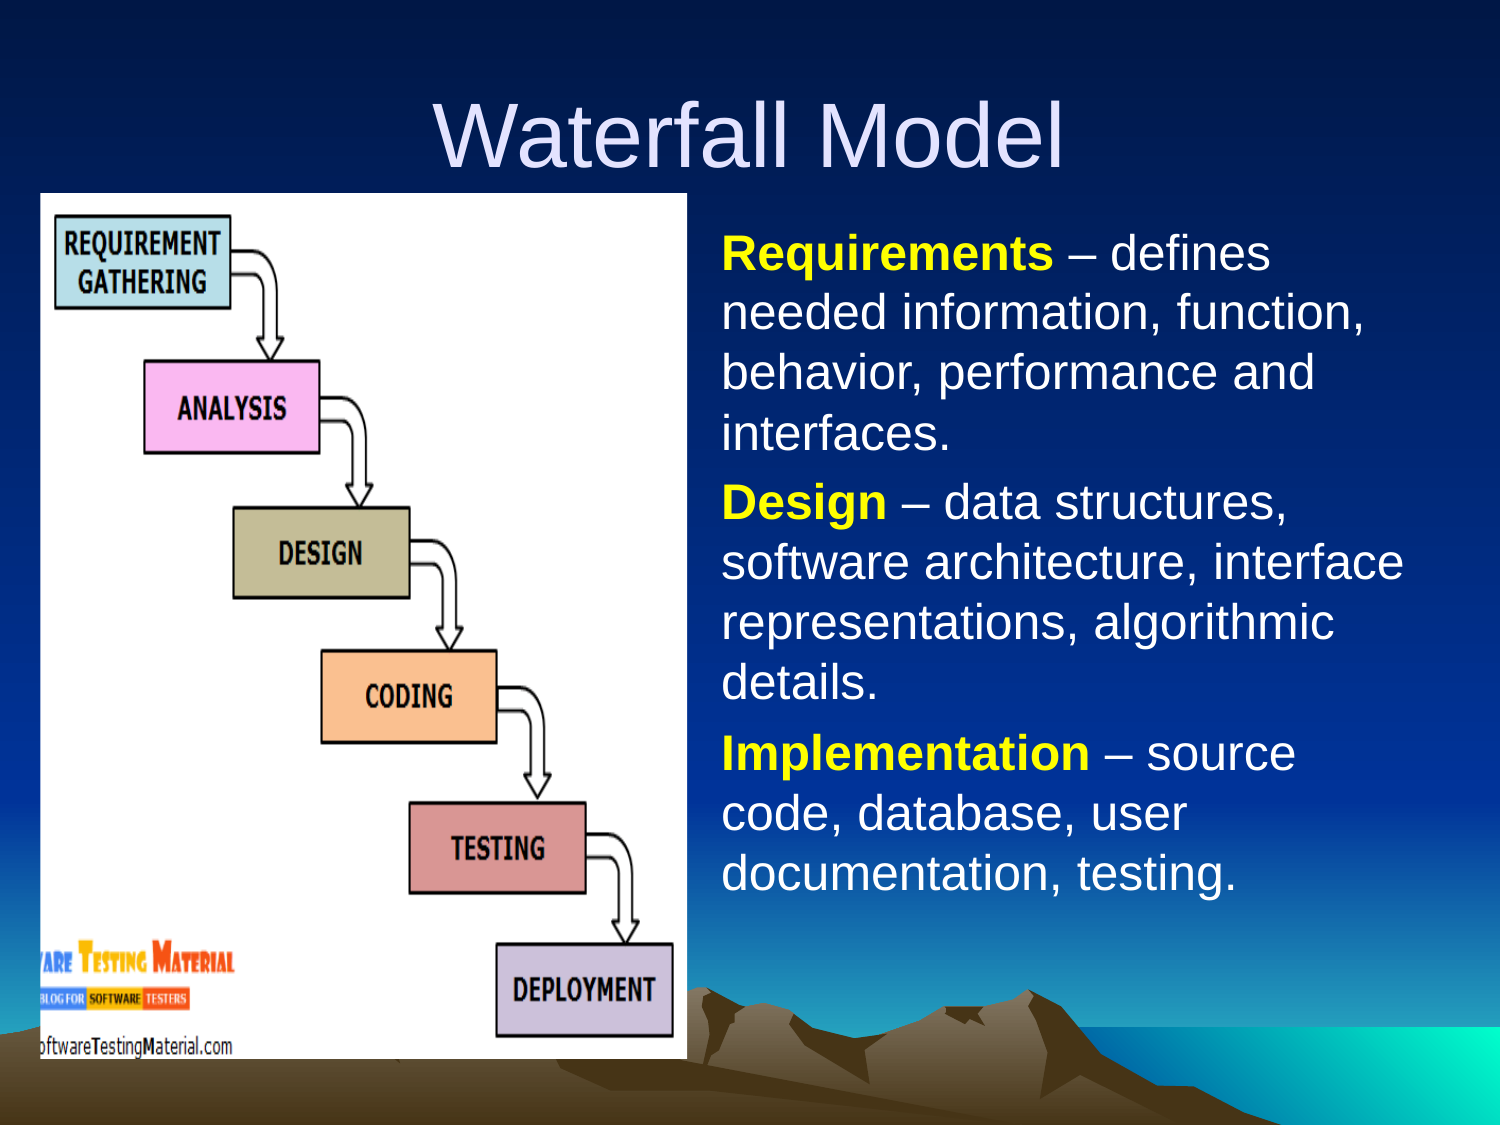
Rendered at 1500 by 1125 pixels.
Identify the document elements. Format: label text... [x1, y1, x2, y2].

title Waterfall Model [75, 37, 1425, 212]
picture [40, 193, 688, 1059]
list Requirements – defines needed information, function, behavior, performance and interfaces. Design – data structures, software architecture, interface representations, algorithmic details. Implementation – source code, database, user documentation, testing. [688, 212, 1438, 950]
